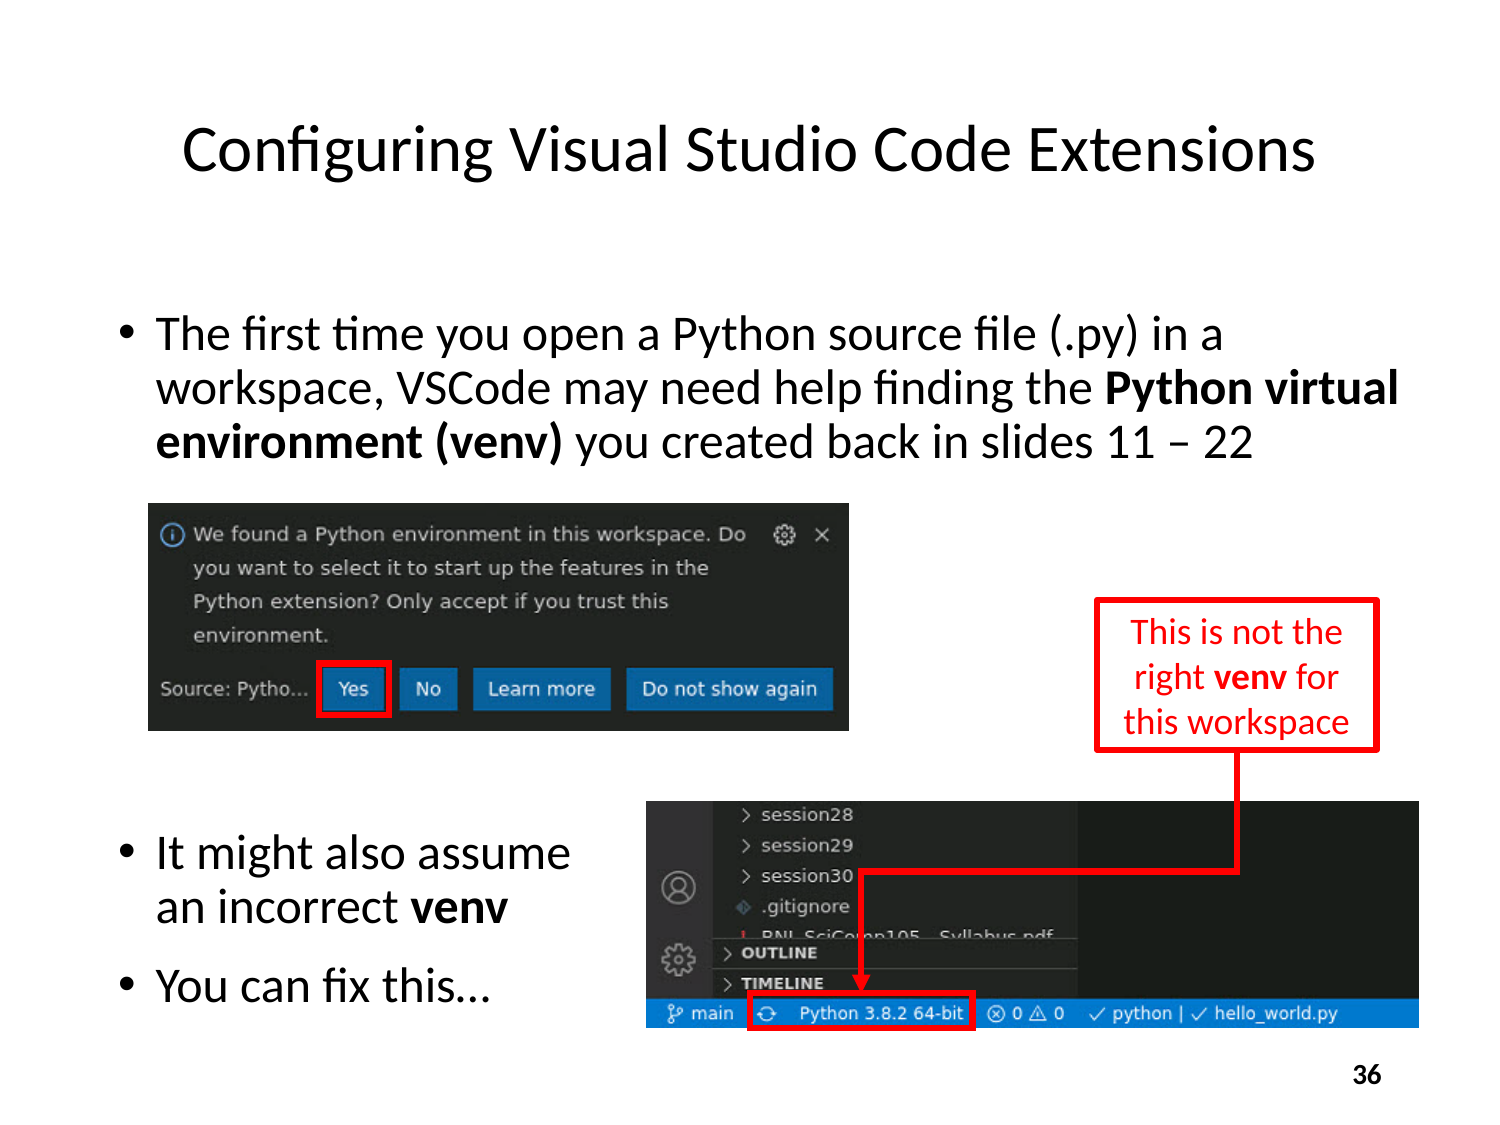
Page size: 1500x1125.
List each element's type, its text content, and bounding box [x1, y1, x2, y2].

slide_number 36 [1059, 1042, 1397, 1103]
text_box It might also assume an incorrect venv You can fix this… [103, 819, 596, 1028]
picture [1170, 801, 1419, 1028]
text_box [928, 684, 1170, 1061]
picture [646, 801, 928, 1028]
title Configuring Visual Studio Code Extensions [103, 59, 1397, 241]
text_box This is not the right venv for this workspace [1097, 599, 1377, 750]
picture [148, 503, 849, 731]
list The first time you open a Python source file (.py) in a workspace, VSCode may need help finding the Python virtual environment (venv) you created back in slides 11 – 22 [103, 299, 1419, 508]
